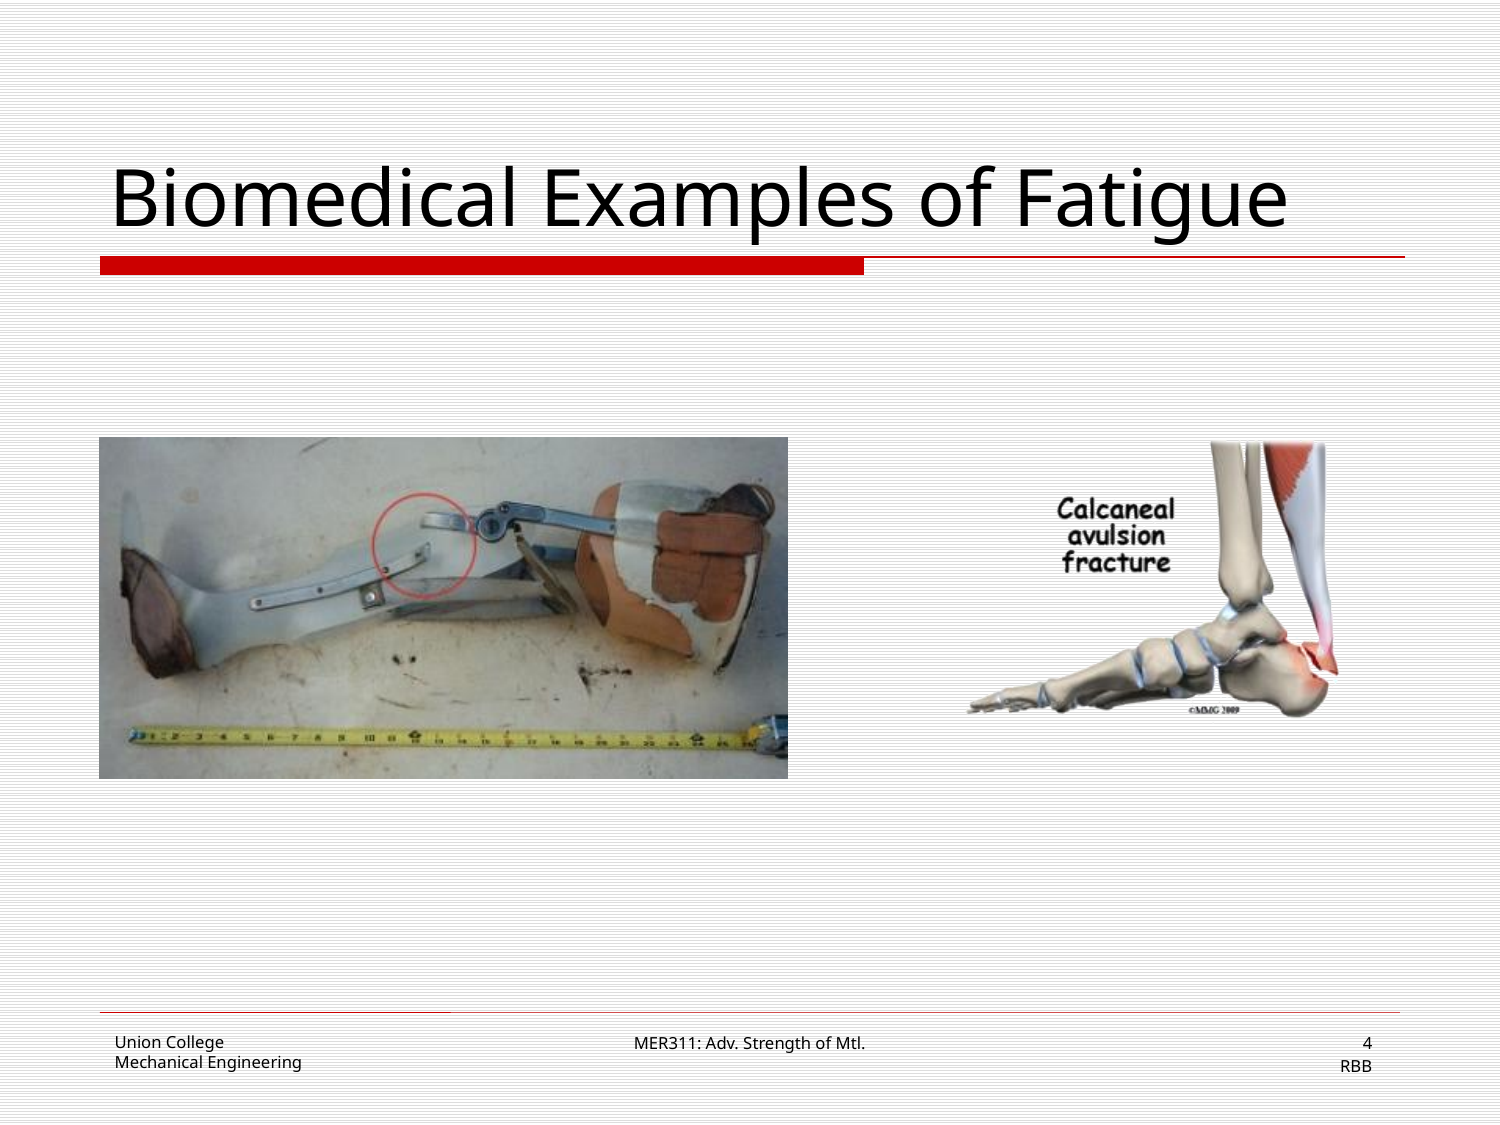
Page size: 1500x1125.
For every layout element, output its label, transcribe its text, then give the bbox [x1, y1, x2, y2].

picture [99, 437, 788, 779]
picture [962, 412, 1363, 813]
title Biomedical Examples of Fatigue [93, 49, 1407, 250]
footer MER311: Adv. Strength of Mtl. [512, 1024, 988, 1101]
slide_number 4 RBB [1074, 1024, 1388, 1101]
